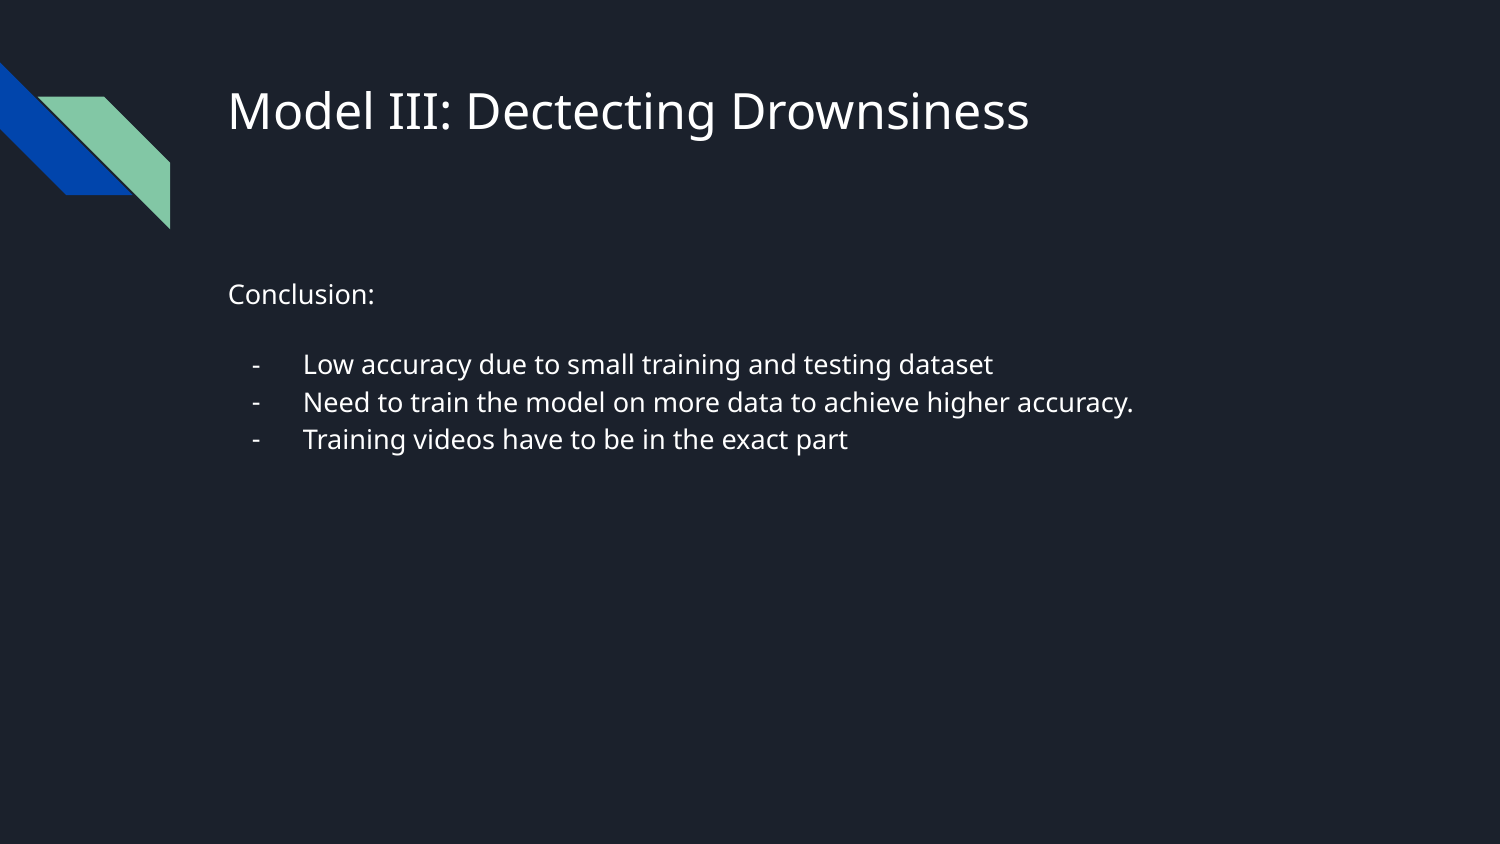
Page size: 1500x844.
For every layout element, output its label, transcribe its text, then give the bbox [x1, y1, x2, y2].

title Model III: Dectecting Drownsiness [212, 64, 1368, 215]
list Conclusion: Low accuracy due to small training and testing dataset Need to train the model on more data to achieve higher accuracy. Training videos have to be in the exact part [212, 257, 1368, 735]
